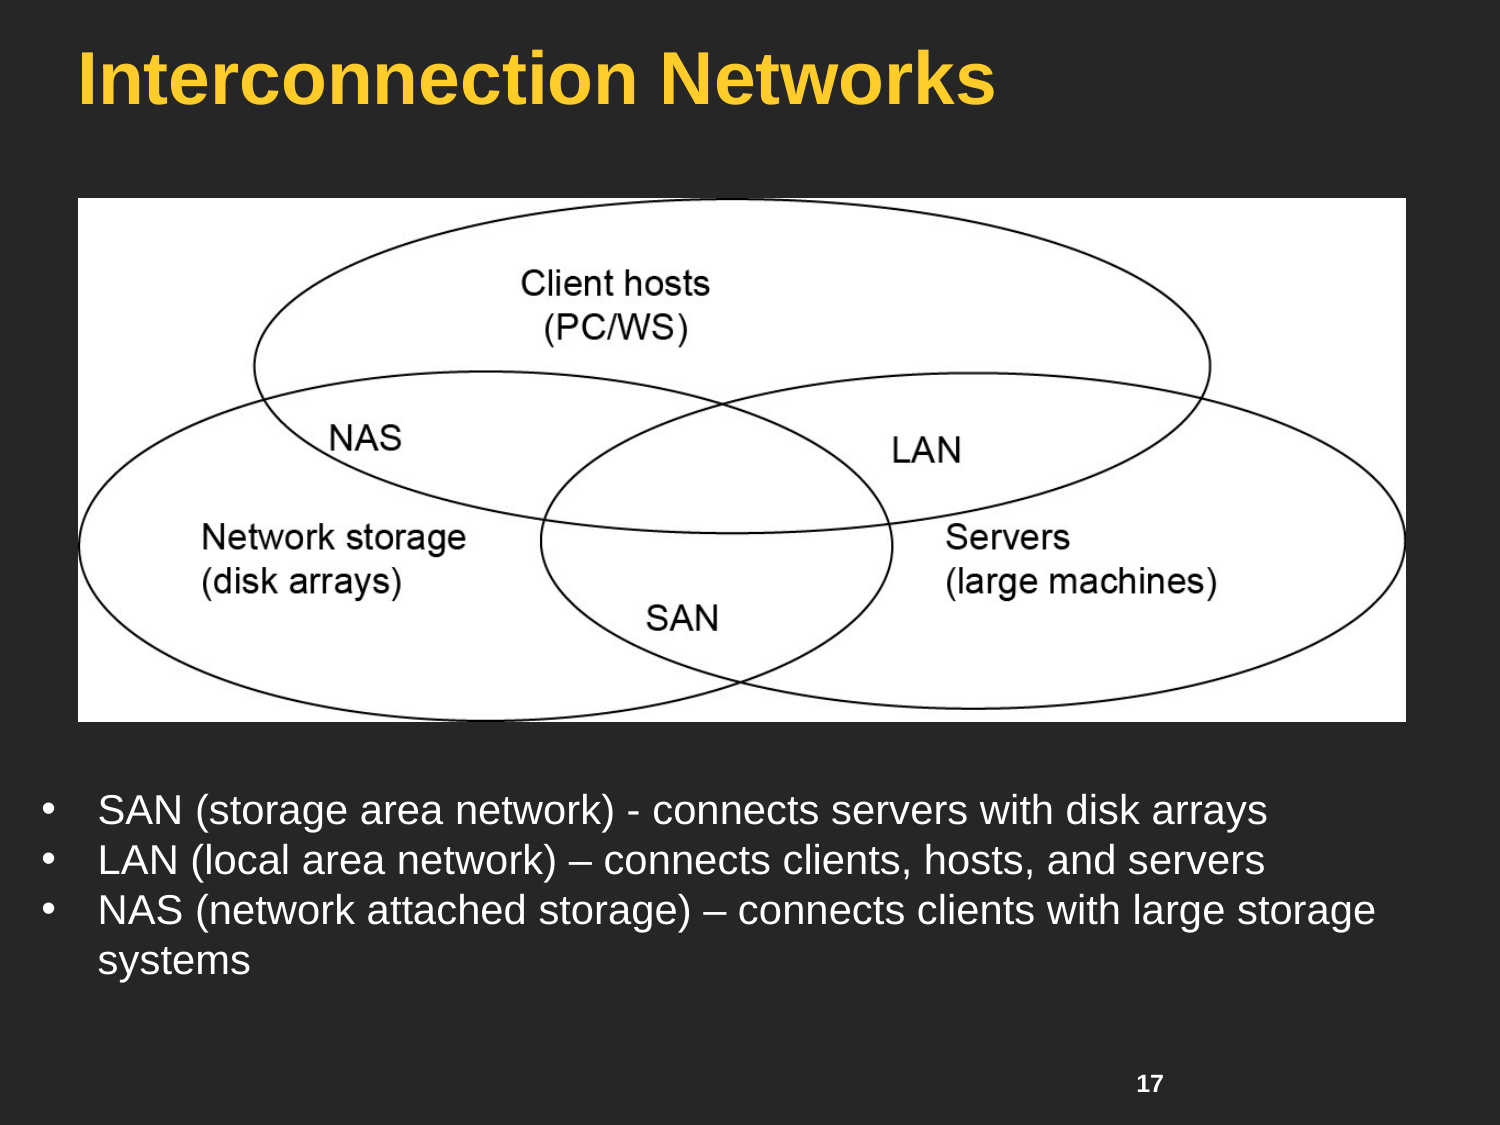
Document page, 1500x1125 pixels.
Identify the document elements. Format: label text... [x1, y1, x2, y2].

text_box SAN (storage area network) - connects servers with disk arrays LAN (local area network) – connects clients, hosts, and servers NAS (network attached storage) – connects clients with large storage systems [26, 775, 1474, 991]
picture [77, 197, 1406, 722]
title Interconnection Networks [62, 32, 1440, 236]
